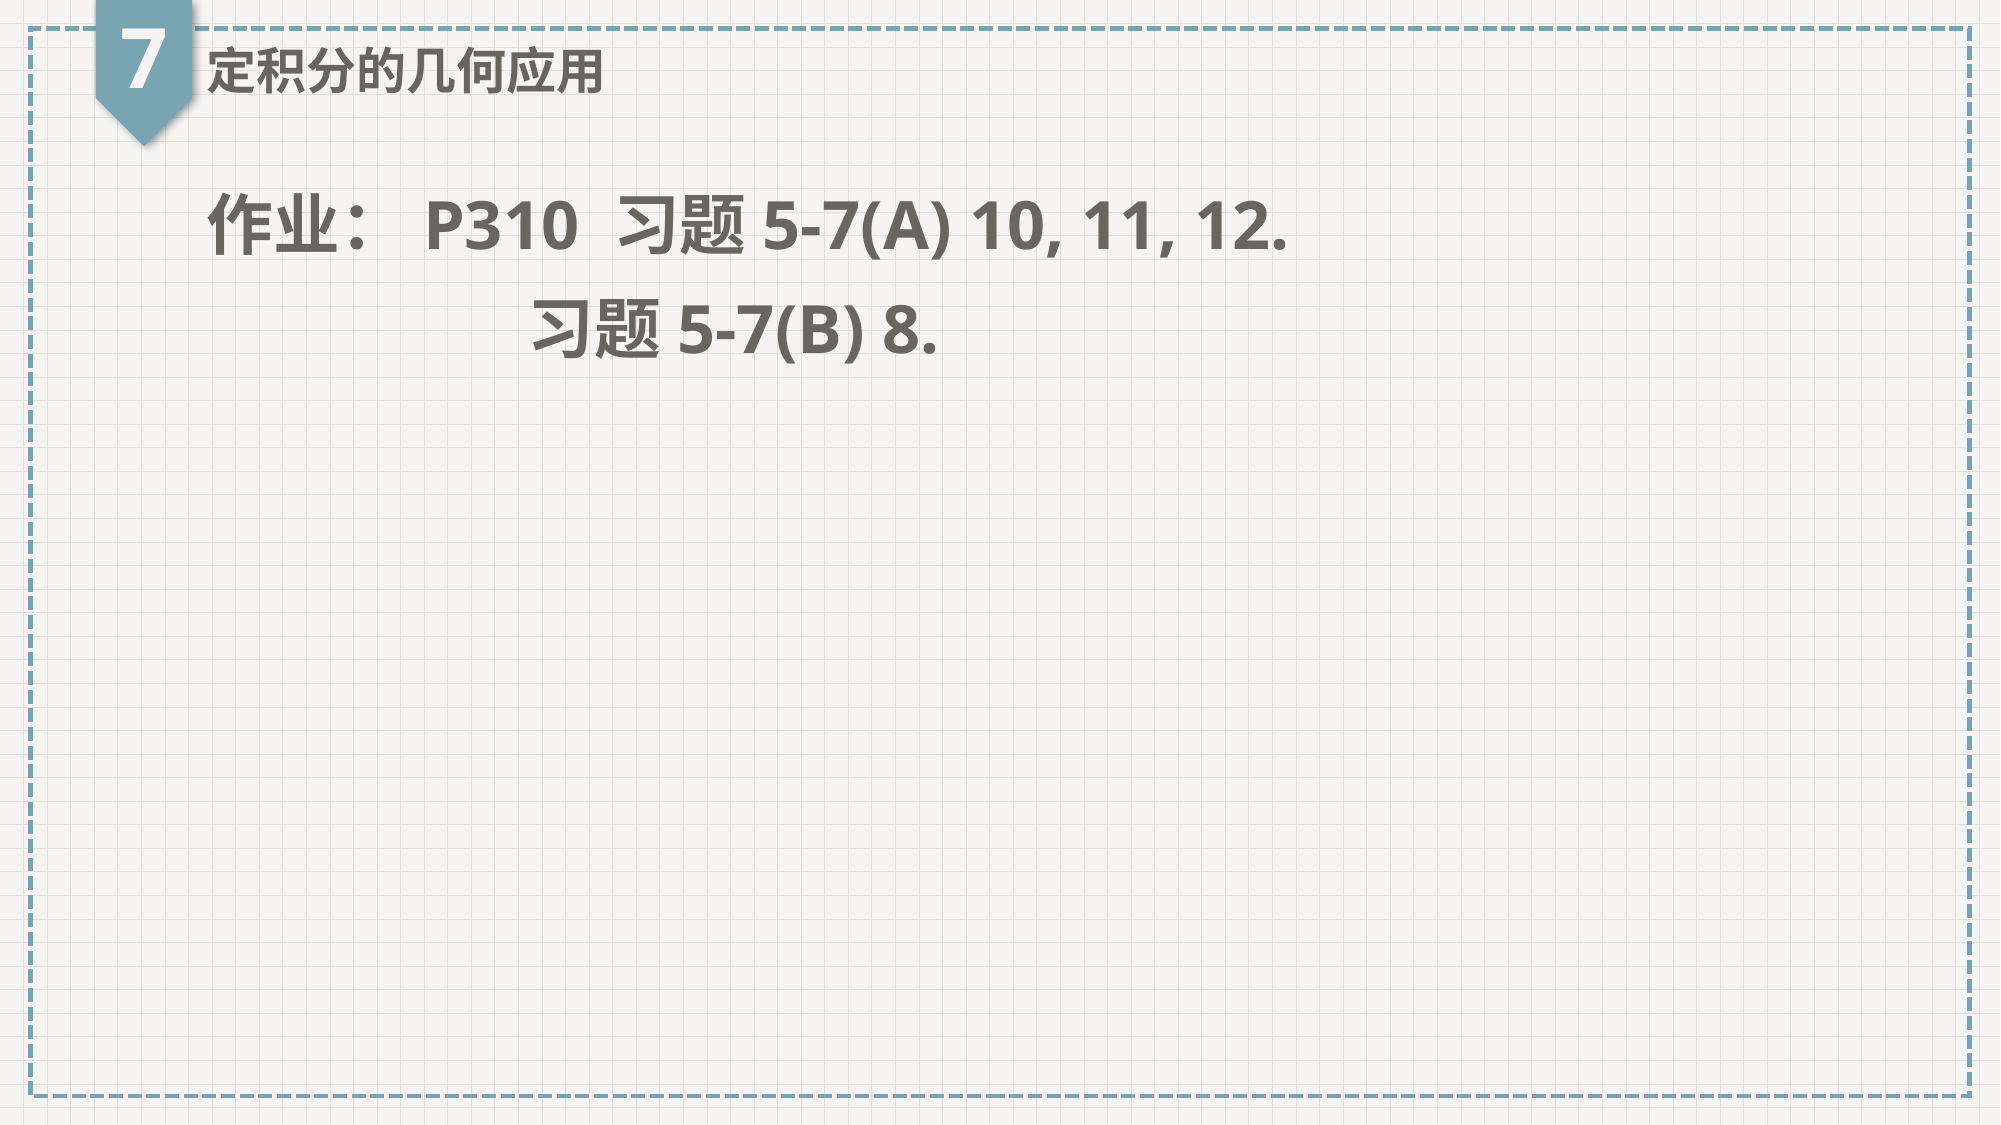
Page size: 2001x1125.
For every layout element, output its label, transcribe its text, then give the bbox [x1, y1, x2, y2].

text_box 作业：P310 习题5-7(A) 10, 11, 12. 习题5-7(B) 8. [192, 151, 1914, 375]
list 7 [95, 0, 193, 123]
list 定积分的几何应用 [192, 35, 883, 112]
